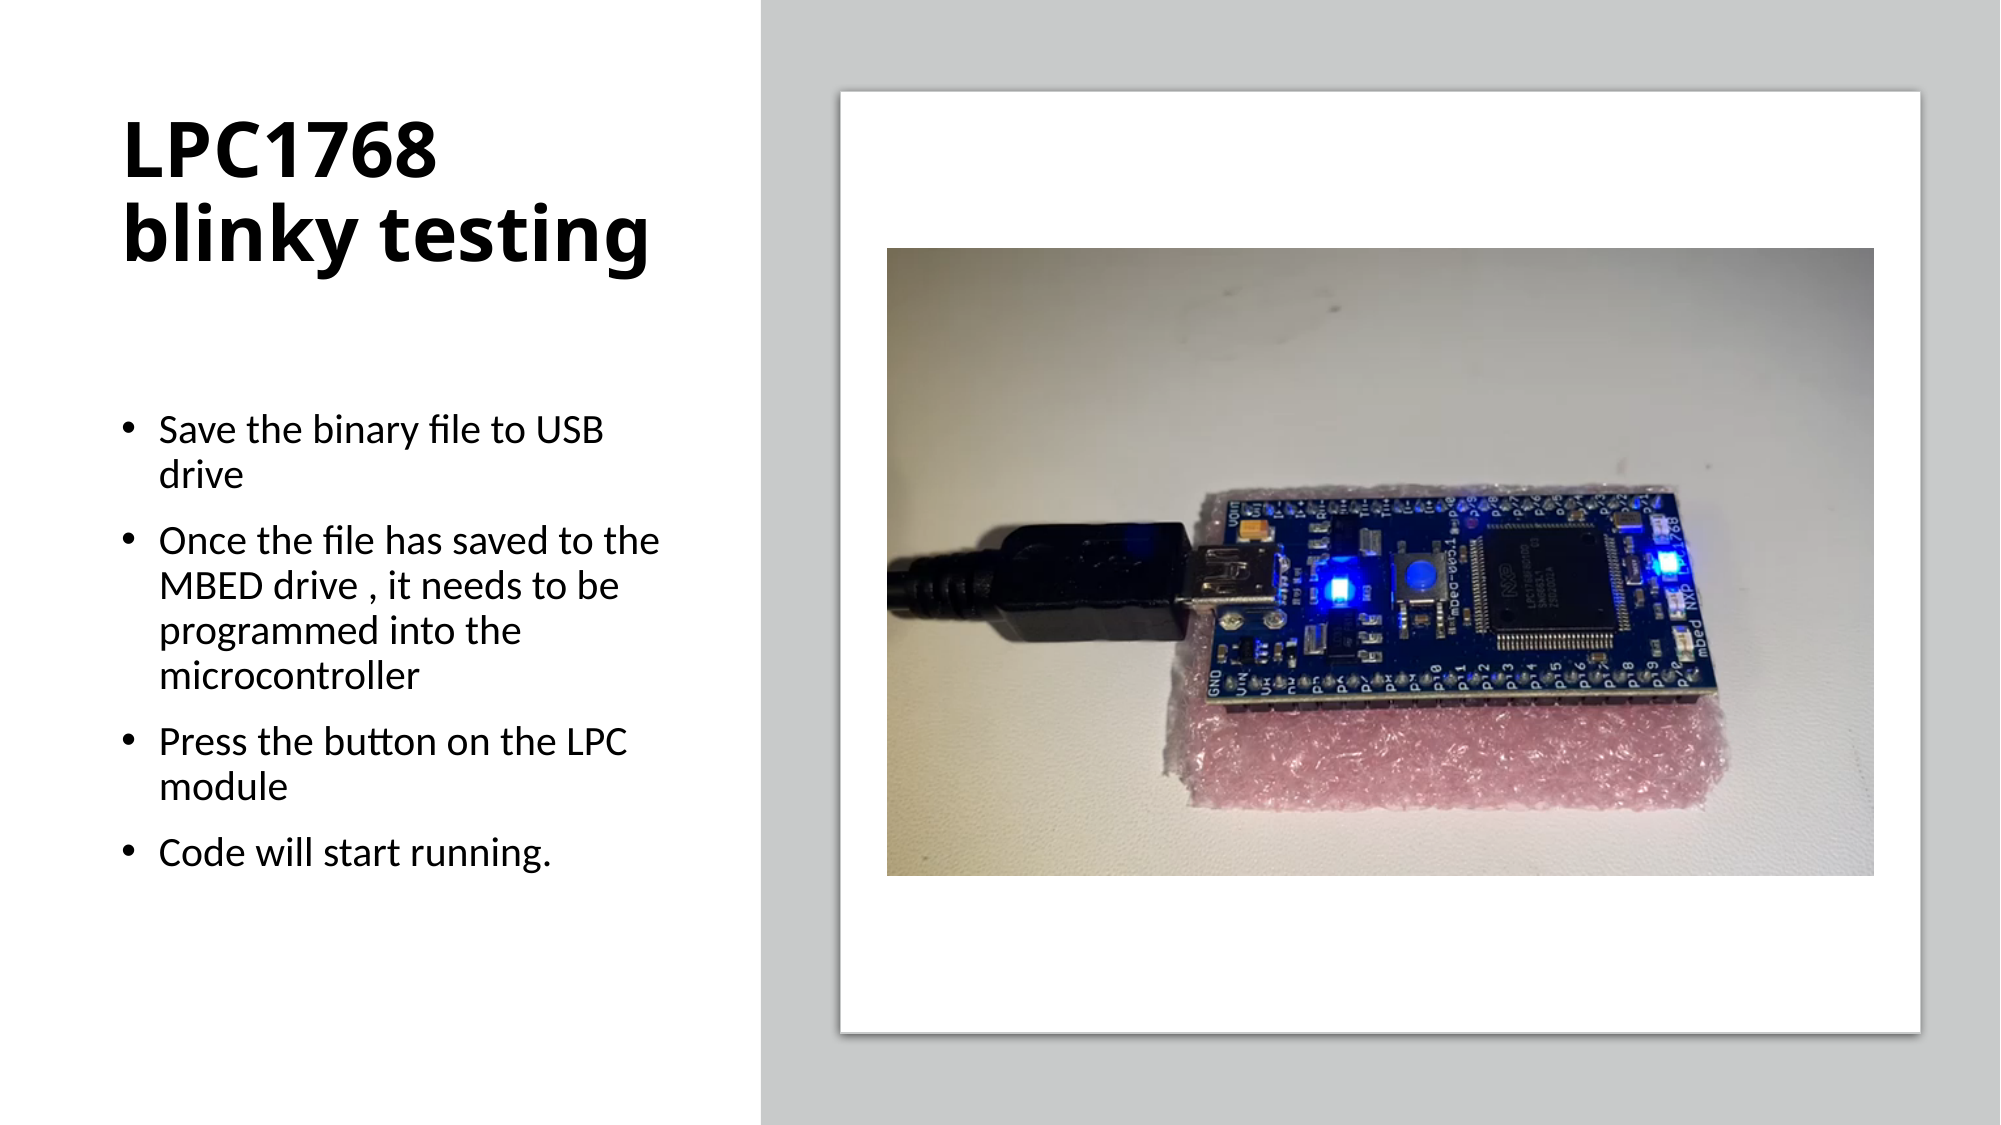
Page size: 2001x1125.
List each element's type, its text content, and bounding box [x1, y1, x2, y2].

text_box [839, 90, 1922, 1034]
text_box [760, 0, 2000, 1125]
title LPC1768 blinky testing [106, 103, 682, 370]
list Save the binary file to USB drive Once the file has saved to the MBED drive , it needs to be programmed into the microcontroller Press the button on the LPC module Code will start running. [106, 399, 682, 1021]
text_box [886, 247, 1875, 877]
